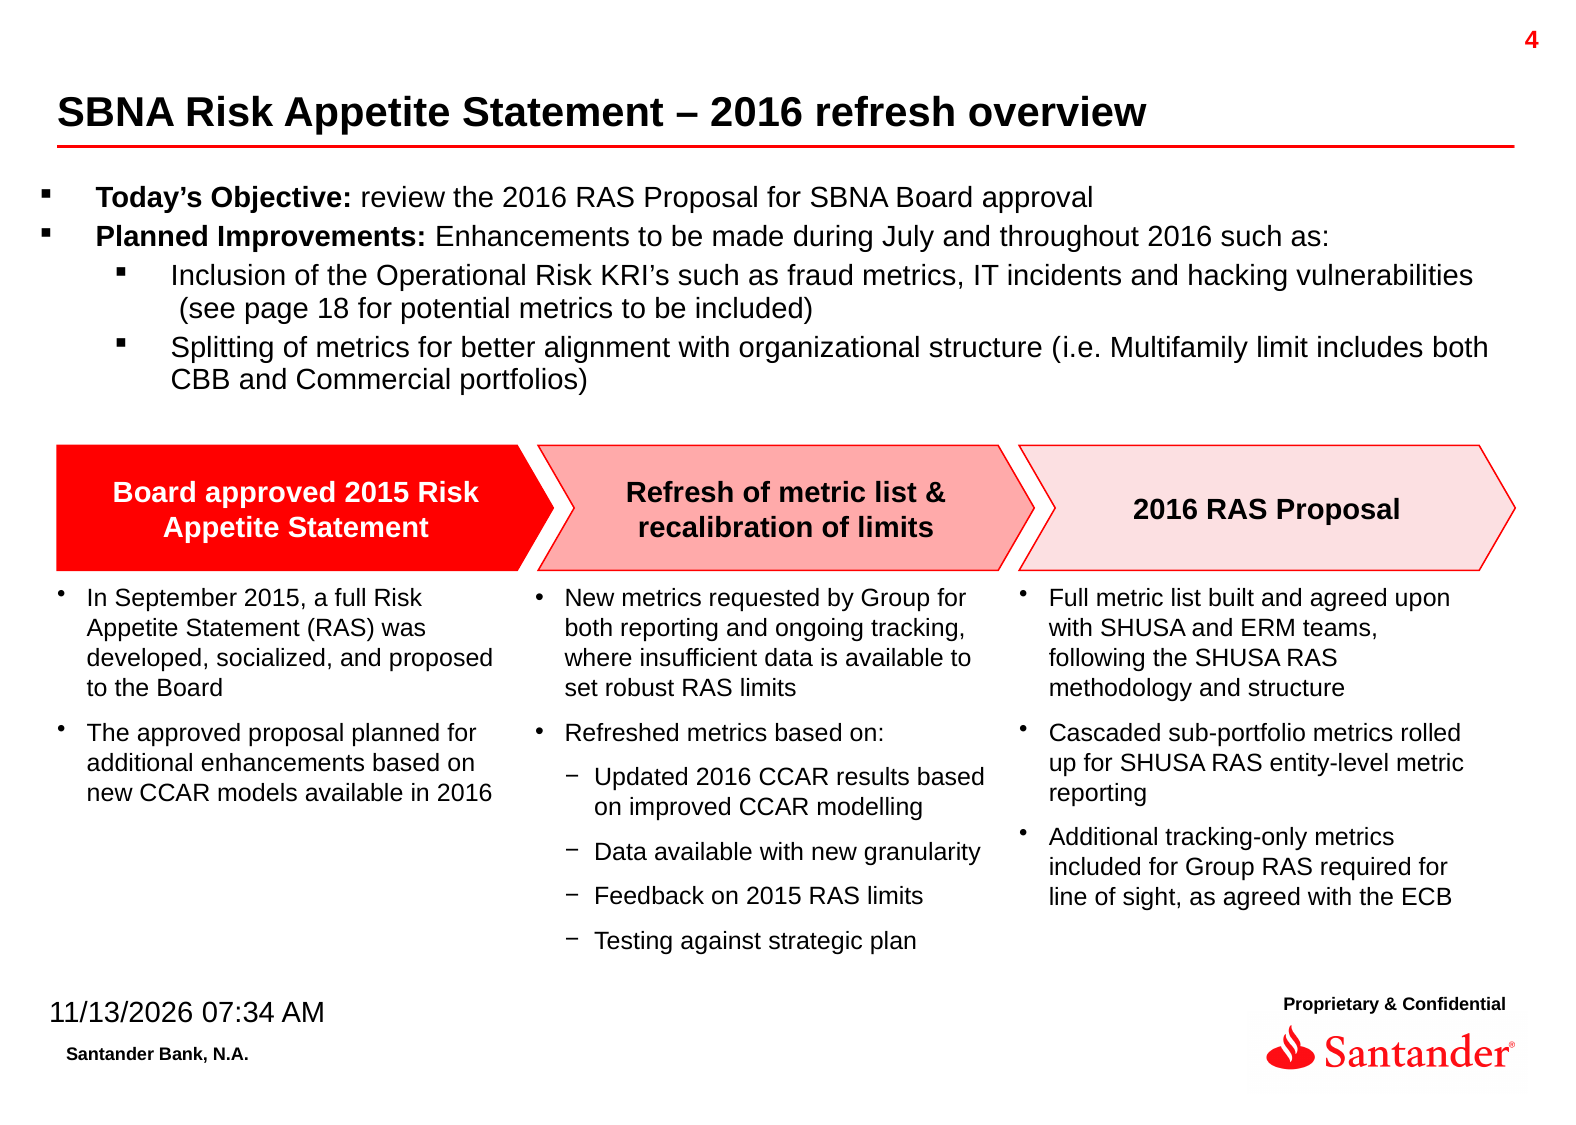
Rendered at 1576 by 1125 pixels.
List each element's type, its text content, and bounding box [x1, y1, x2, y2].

text_box Full metric list built and agreed upon with SHUSA and ERM teams, following the SHUSA RAS methodology and structure Cascaded sub-portfolio metrics rolled up for SHUSA RAS entity-level metric reporting Additional tracking-only metrics included for Group RAS required for line of sight, as agreed with the ECB [1019, 581, 1483, 911]
table_header Today’s Objective: review the 2016 RAS Proposal for SBNA Board approval Planned Improvements: Enhancements to be made during July and throughout 2016 such as: Inclusion of the Operational Risk KRI’s such as fraud metrics, IT incidents and hacking vulnerabilities (see page 18 for potential metrics to be included) Splitting of metrics for better alignment with organizational structure (i.e. Multifamily limit includes both CBB and Commercial portfolios) [24, 173, 1521, 404]
picture [1247, 1011, 1528, 1094]
list SBNA Risk Appetite Statement – 2016 refresh overview [57, 74, 1479, 146]
text_box Board approved 2015 Risk Appetite Statement [57, 445, 554, 571]
text_box In September 2015, a full Risk Appetite Statement (RAS) was developed, socialized, and proposed to the Board The approved proposal planned for additional enhancements based on new CCAR models available in 2016 [57, 581, 508, 807]
text_box 2016 RAS Proposal [1019, 445, 1516, 571]
text_box New metrics requested by Group for both reporting and ongoing tracking, where insufficient data is available to set robust RAS limits Refreshed metrics based on: Updated 2016 CCAR results based on improved CCAR modelling Data available with new granularity Feedback on 2015 RAS limits Testing against strategic plan [535, 581, 995, 955]
text_box Refresh of metric list & recalibration of limits [538, 445, 1035, 571]
